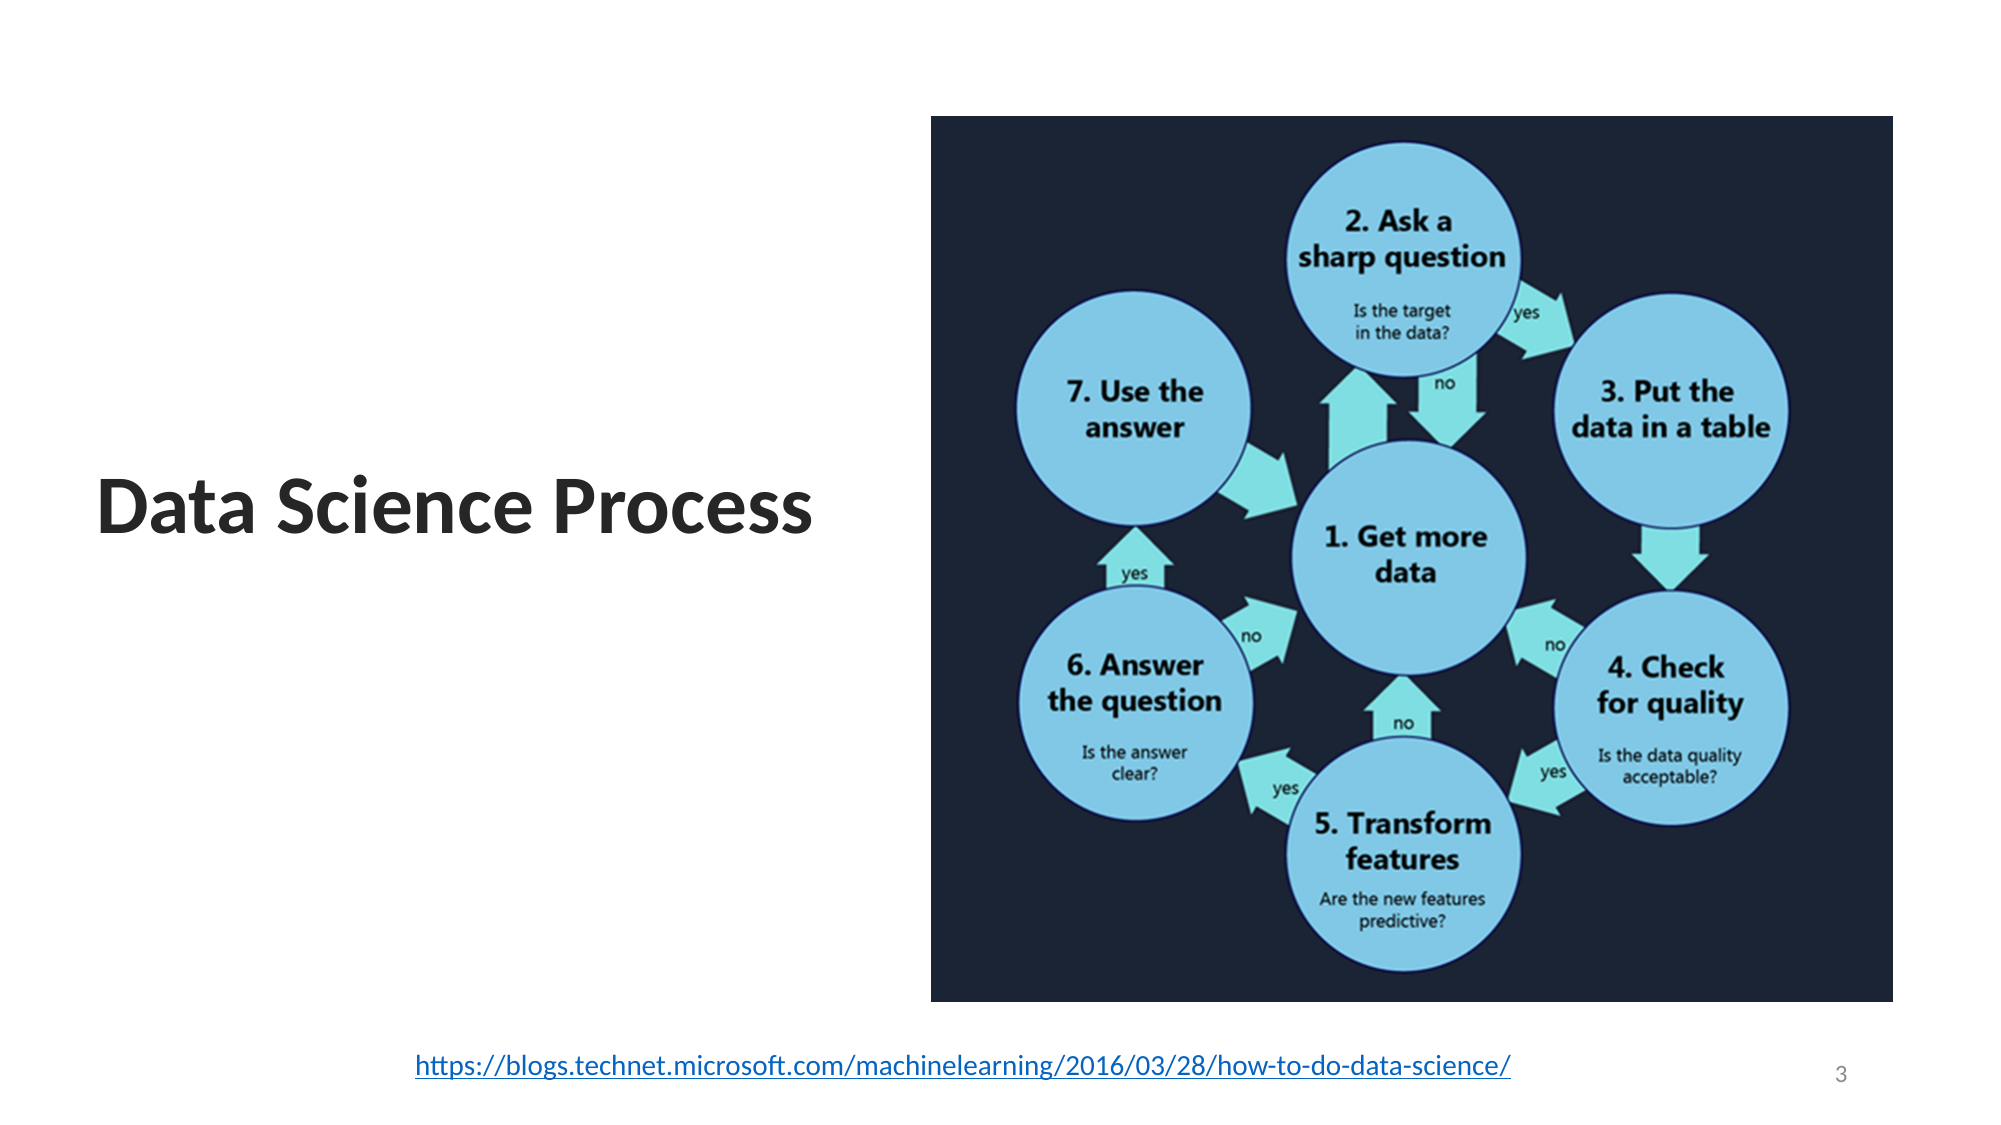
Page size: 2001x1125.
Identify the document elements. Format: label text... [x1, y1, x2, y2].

slide_number 3 [1412, 1042, 1863, 1103]
text_box Data Science Process [81, 442, 830, 558]
text_box https://blogs.technet.microsoft.com/machinelearning/2016/03/28/how-to-do-data-science/ [340, 1039, 1586, 1124]
picture [931, 116, 1893, 1002]
